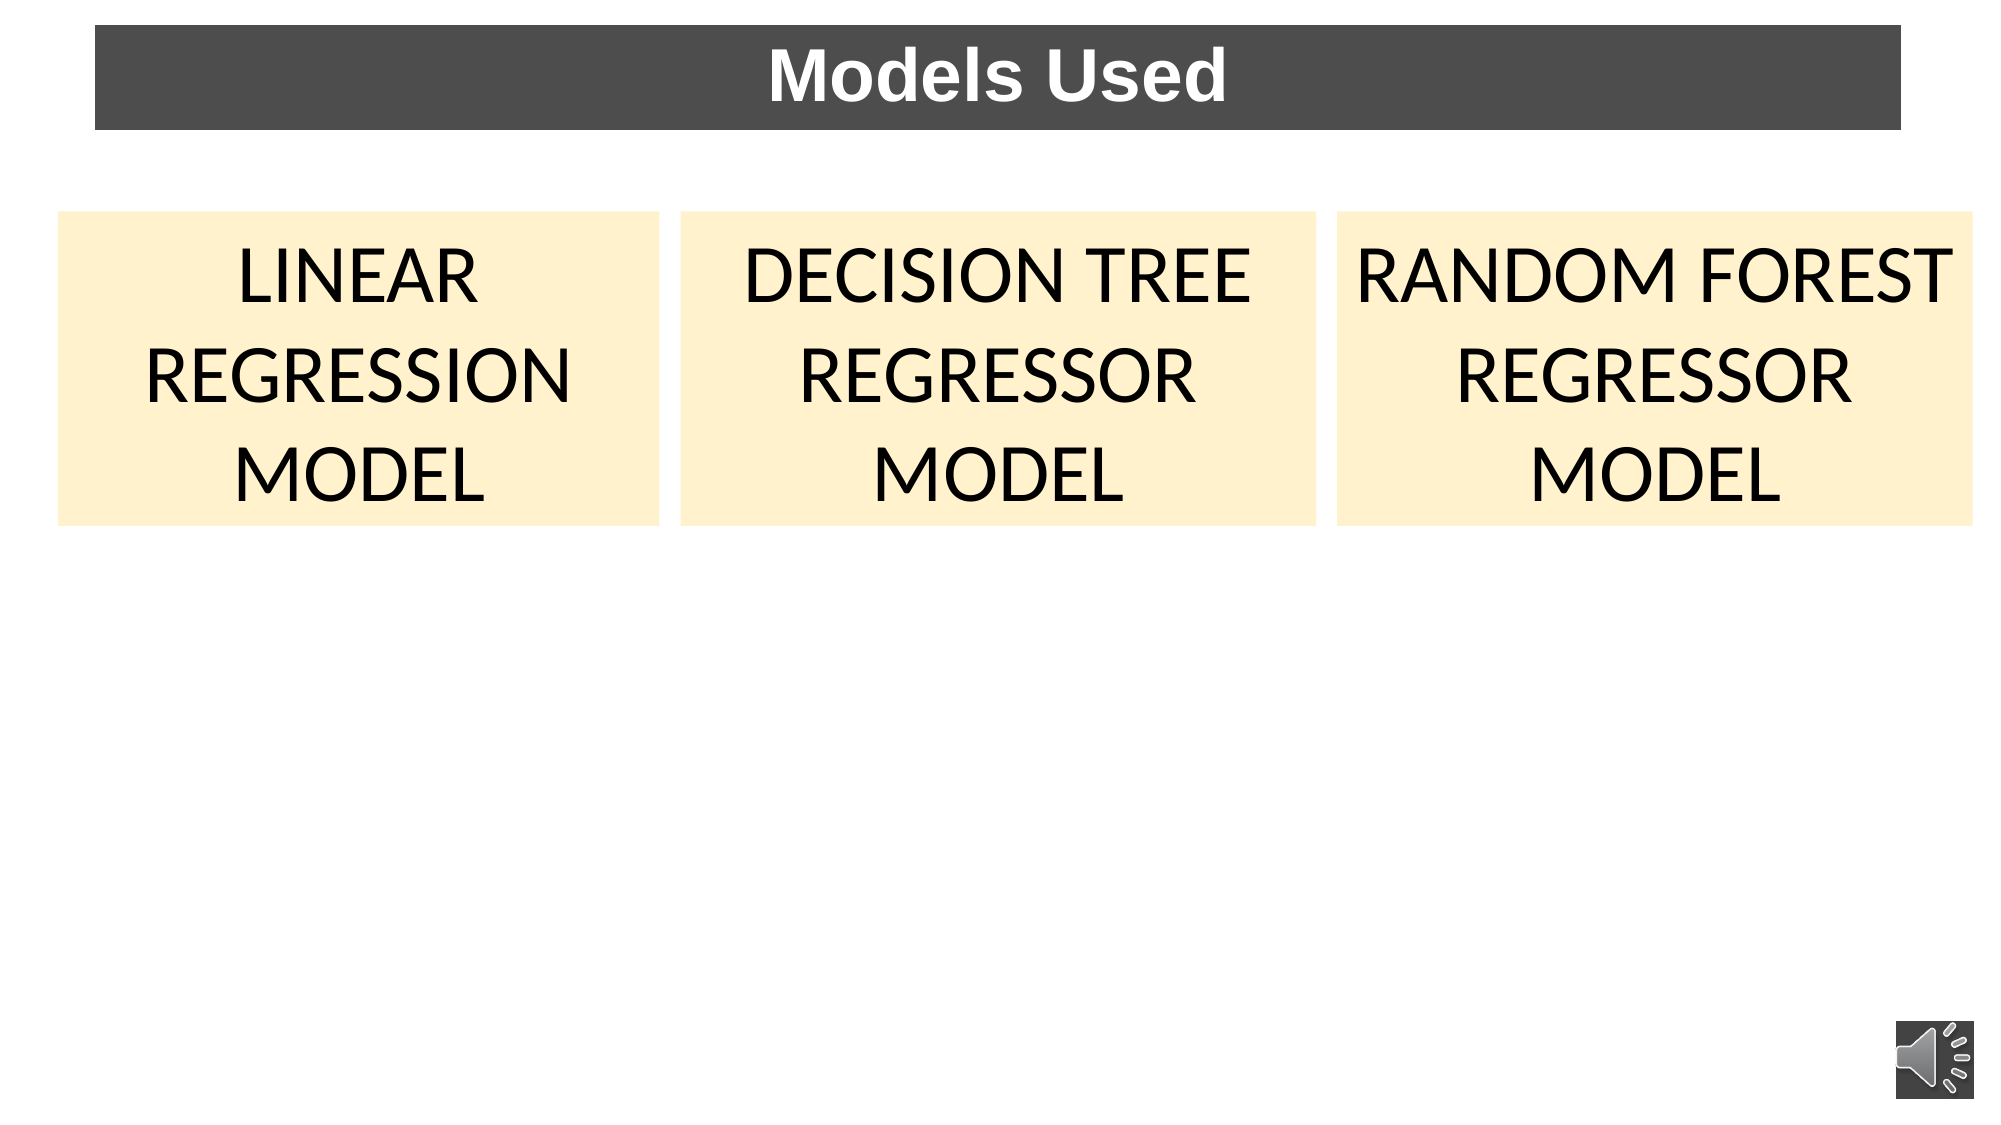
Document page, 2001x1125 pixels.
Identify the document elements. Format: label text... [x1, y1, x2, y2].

text_box RANDOM FOREST REGRESSOR MODEL [1337, 211, 1973, 526]
text_box Models Used [84, 15, 1912, 140]
picture [1894, 1019, 1975, 1100]
text_box DECISION TREE REGRESSOR MODEL [680, 211, 1317, 526]
text_box LINEAR REGRESSION MODEL [57, 211, 660, 526]
